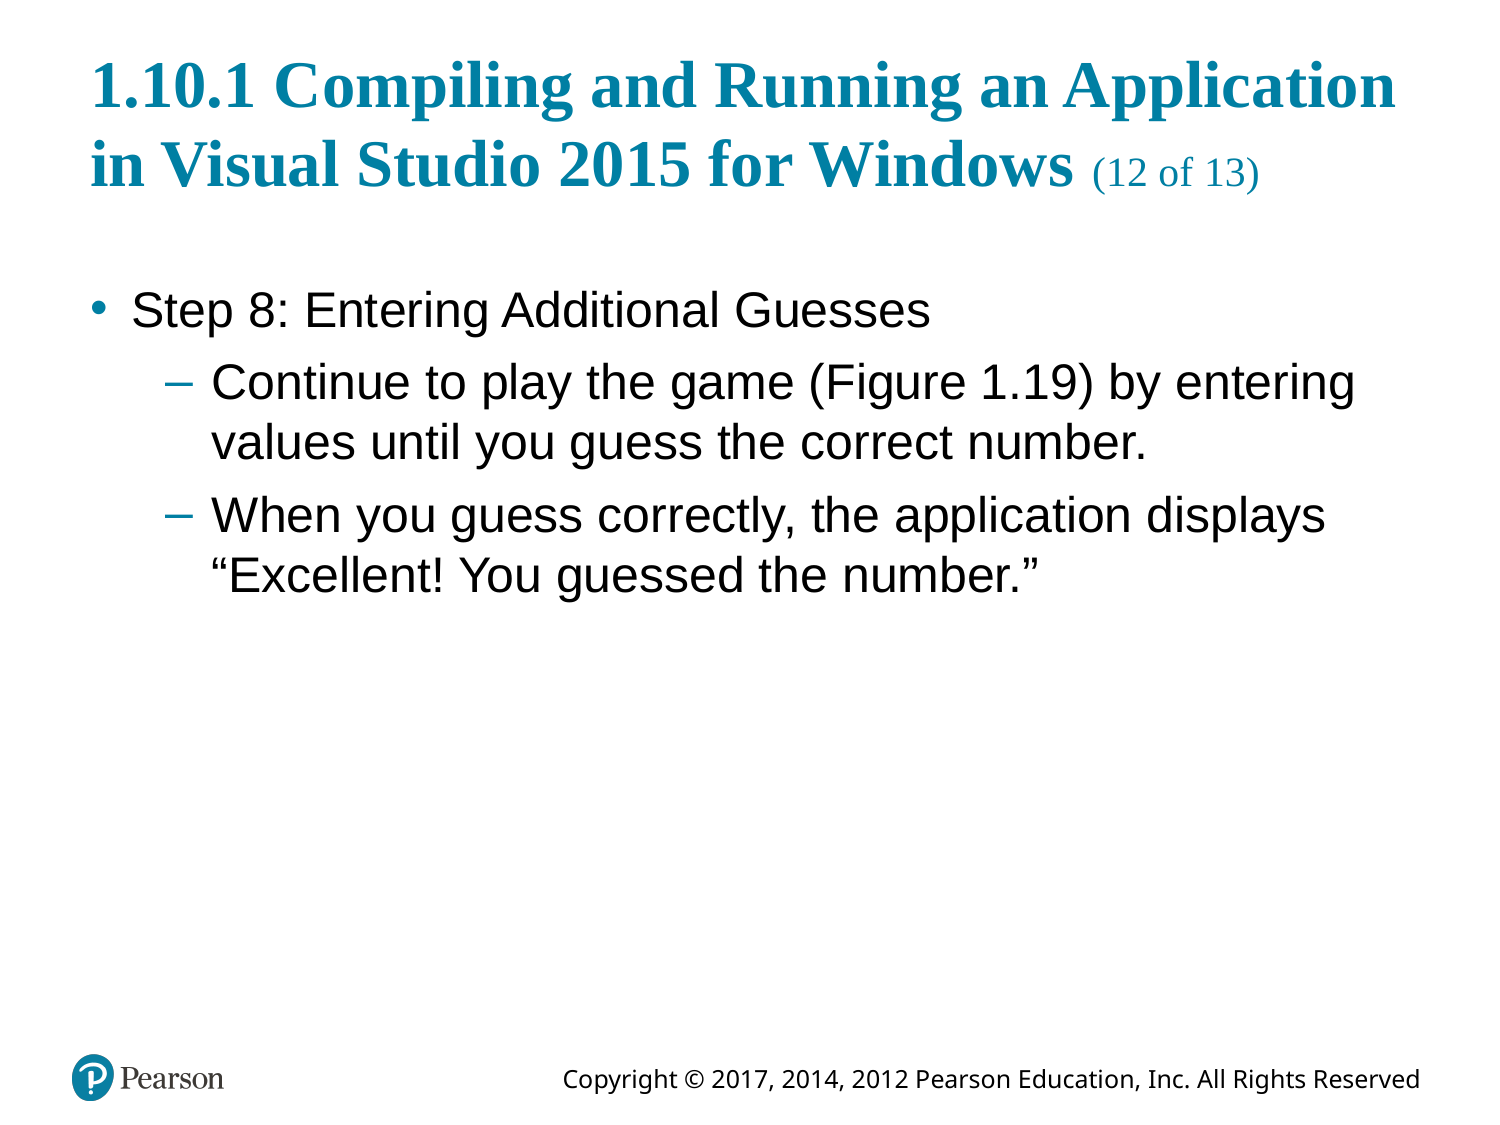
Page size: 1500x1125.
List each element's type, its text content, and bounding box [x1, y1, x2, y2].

title 1.10.1 Compiling and Running an Application in Visual Studio 2015 for Windows (12 of 13) [75, 35, 1425, 216]
picture [72, 1087, 83, 1101]
picture [98, 1054, 224, 1101]
list Step 8: Entering Additional Guesses Continue to play the game (Figure 1.19) by entering values until you guess the correct number. When you guess correctly, the application displays “Excellent! You guessed the number.” [75, 262, 1425, 1005]
picture [80, 1063, 106, 1088]
picture [72, 1054, 88, 1070]
